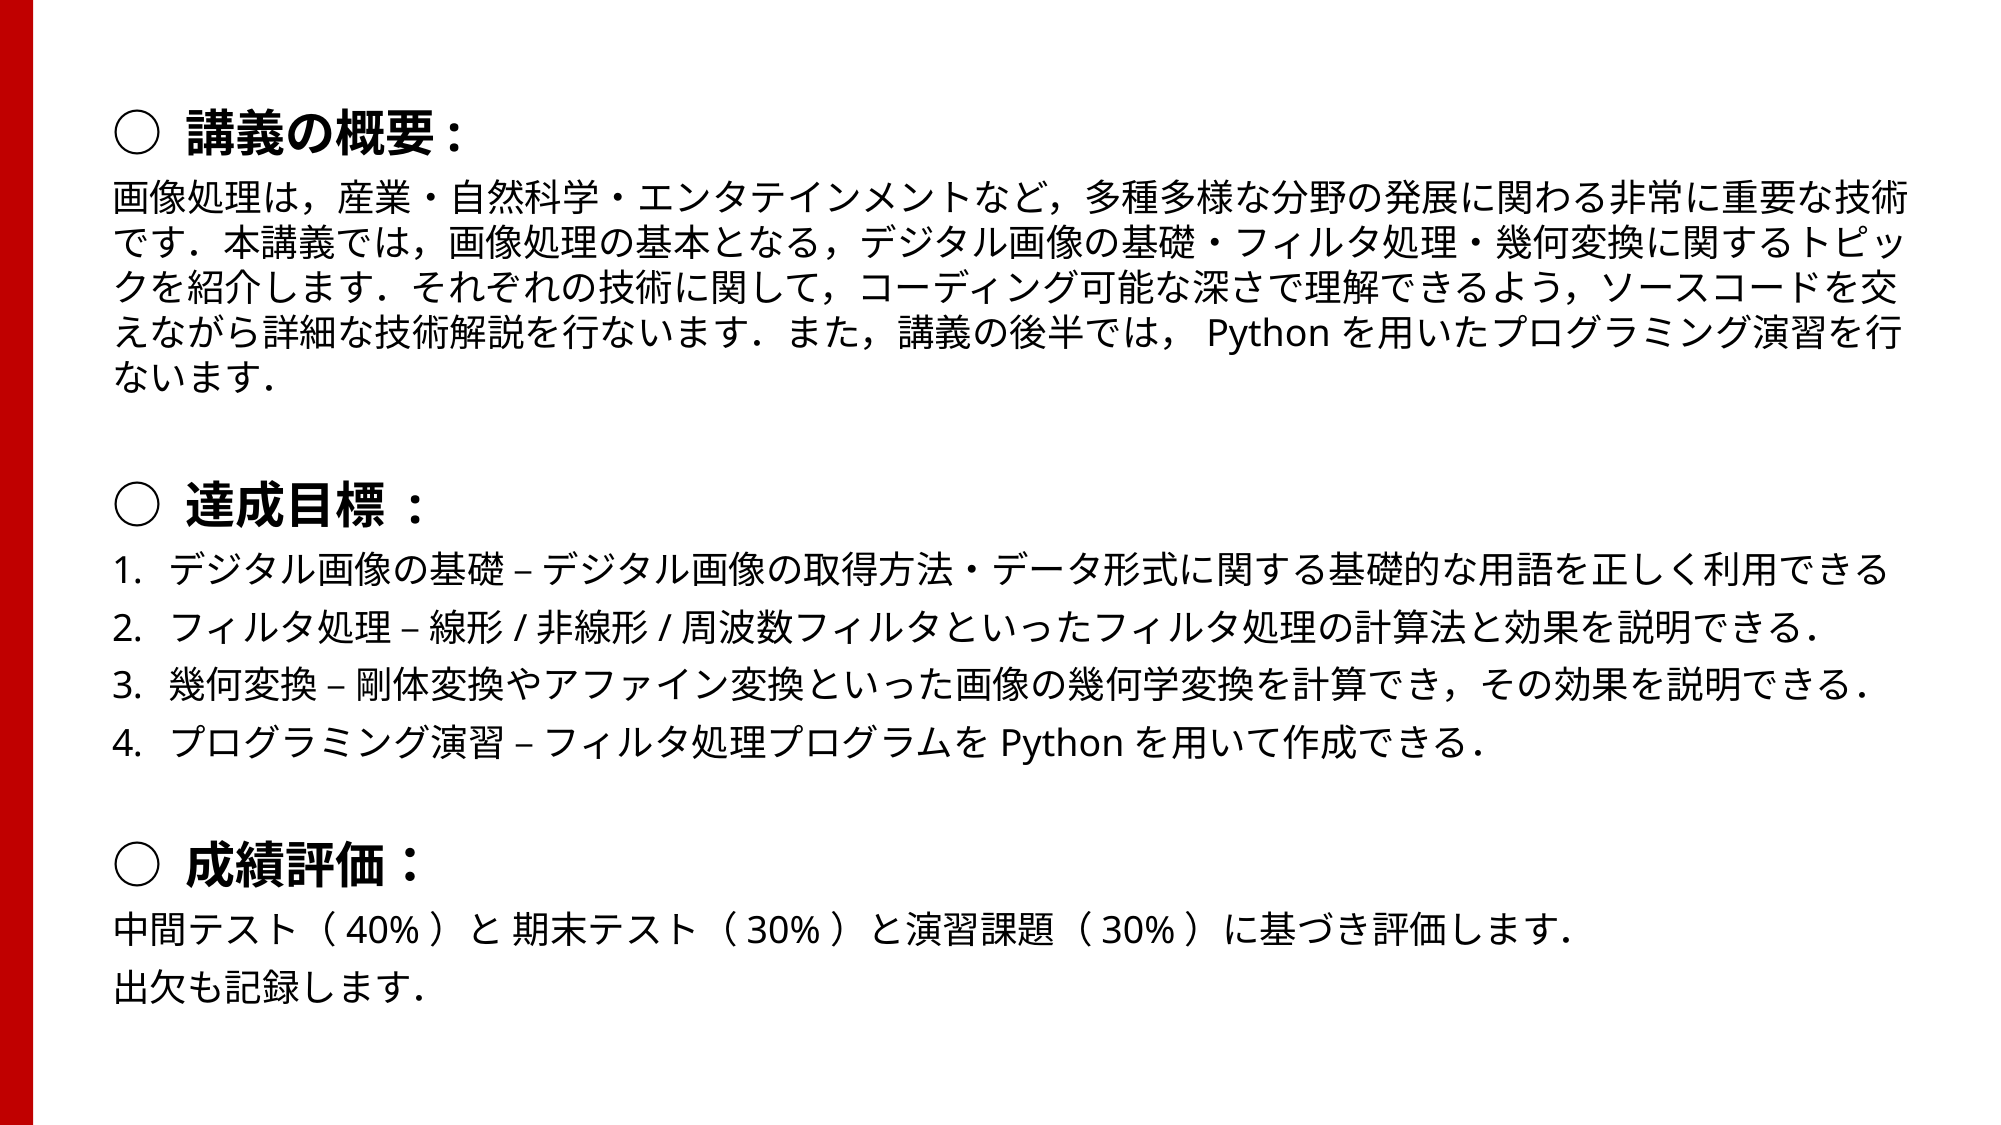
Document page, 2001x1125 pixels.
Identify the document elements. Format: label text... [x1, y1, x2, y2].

list ○ 講義の概要: 画像処理は，産業・自然科学・エンタテインメントなど，多種多様な分野の発展に関わる非常に重要な技術です．本講義では，画像処理の基本となる，デジタル画像の基礎・フィルタ処理・幾何変換に関するトピックを紹介します．それぞれの技術に関して，コーディング可能な深さで理解できるよう，ソースコードを交えながら詳細な技術解説を行ないます．また，講義の後半では，Pythonを用いたプログラミング演習を行ないます． ○ 達成目標 : デジタル画像の基礎 – デジタル画像の取得方法・データ形式に関する基礎的な用語を正しく利用できる フィルタ処理 – 線形/非線形/周波数フィルタといったフィルタ処理の計算法と効果を説明できる． 幾何変換 – 剛体変換やアファイン変換といった画像の幾何学変換を計算でき，その効果を説明できる． プログラミング演習 – フィルタ処理プログラムをPythonを用いて作成できる． ○ 成績評価： 中間テスト（40%）と 期末テスト（30%）と演習課題（30%）に基づき評価します． 出欠も記録します． [97, 93, 1931, 1045]
